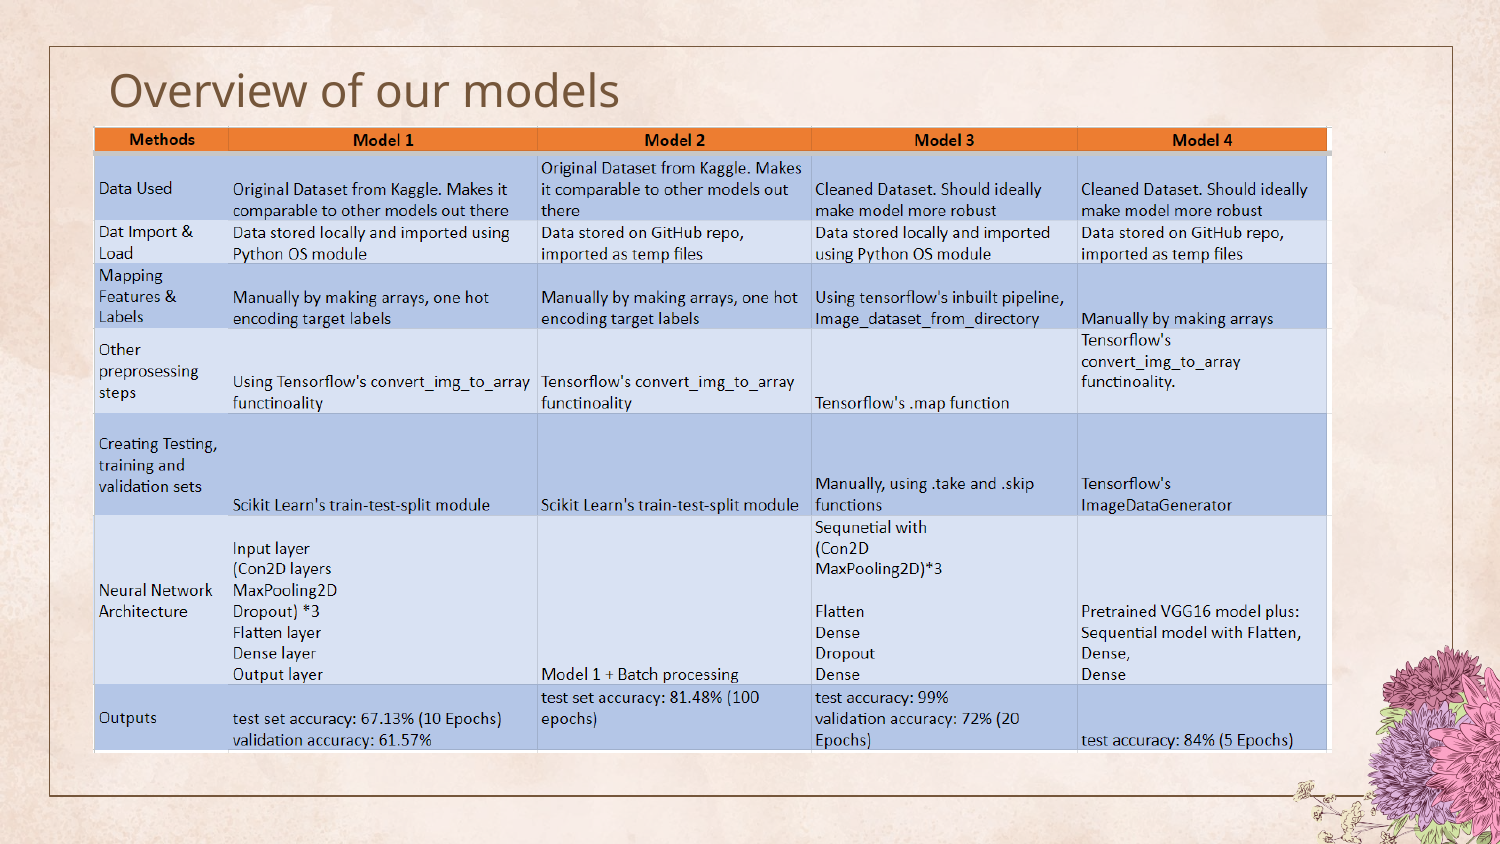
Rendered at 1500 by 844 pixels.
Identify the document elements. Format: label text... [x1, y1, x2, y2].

title Overview of our models [93, 47, 1164, 124]
picture [92, 125, 1500, 844]
